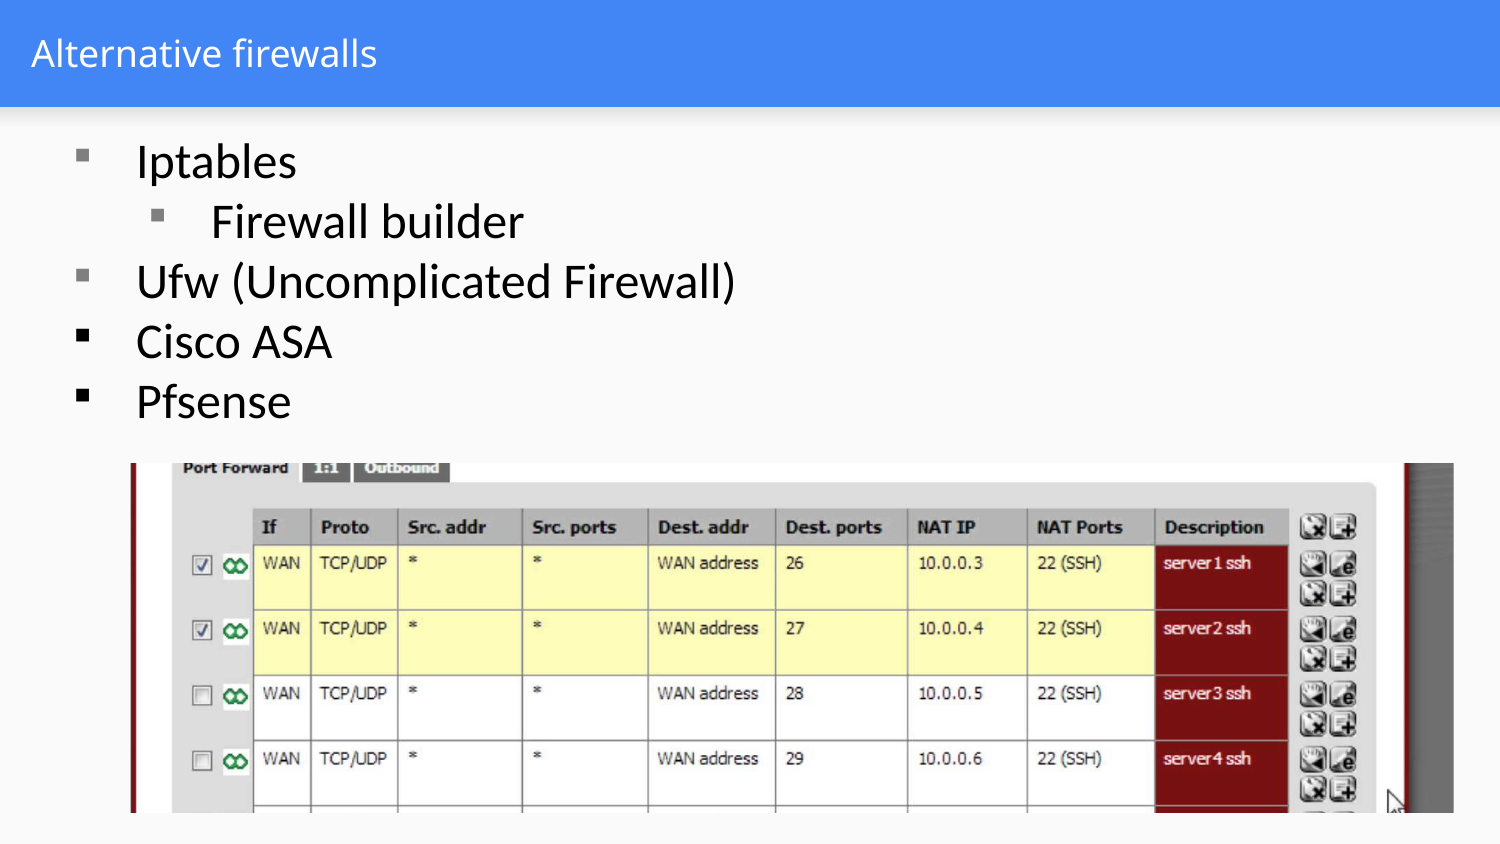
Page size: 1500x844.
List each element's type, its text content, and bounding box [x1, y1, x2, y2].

picture [130, 462, 1454, 813]
text_box Iptables Firewall builder Ufw (Uncomplicated Firewall) Cisco ASA Pfsense [46, 113, 1443, 844]
title Alternative firewalls [16, 2, 1464, 102]
